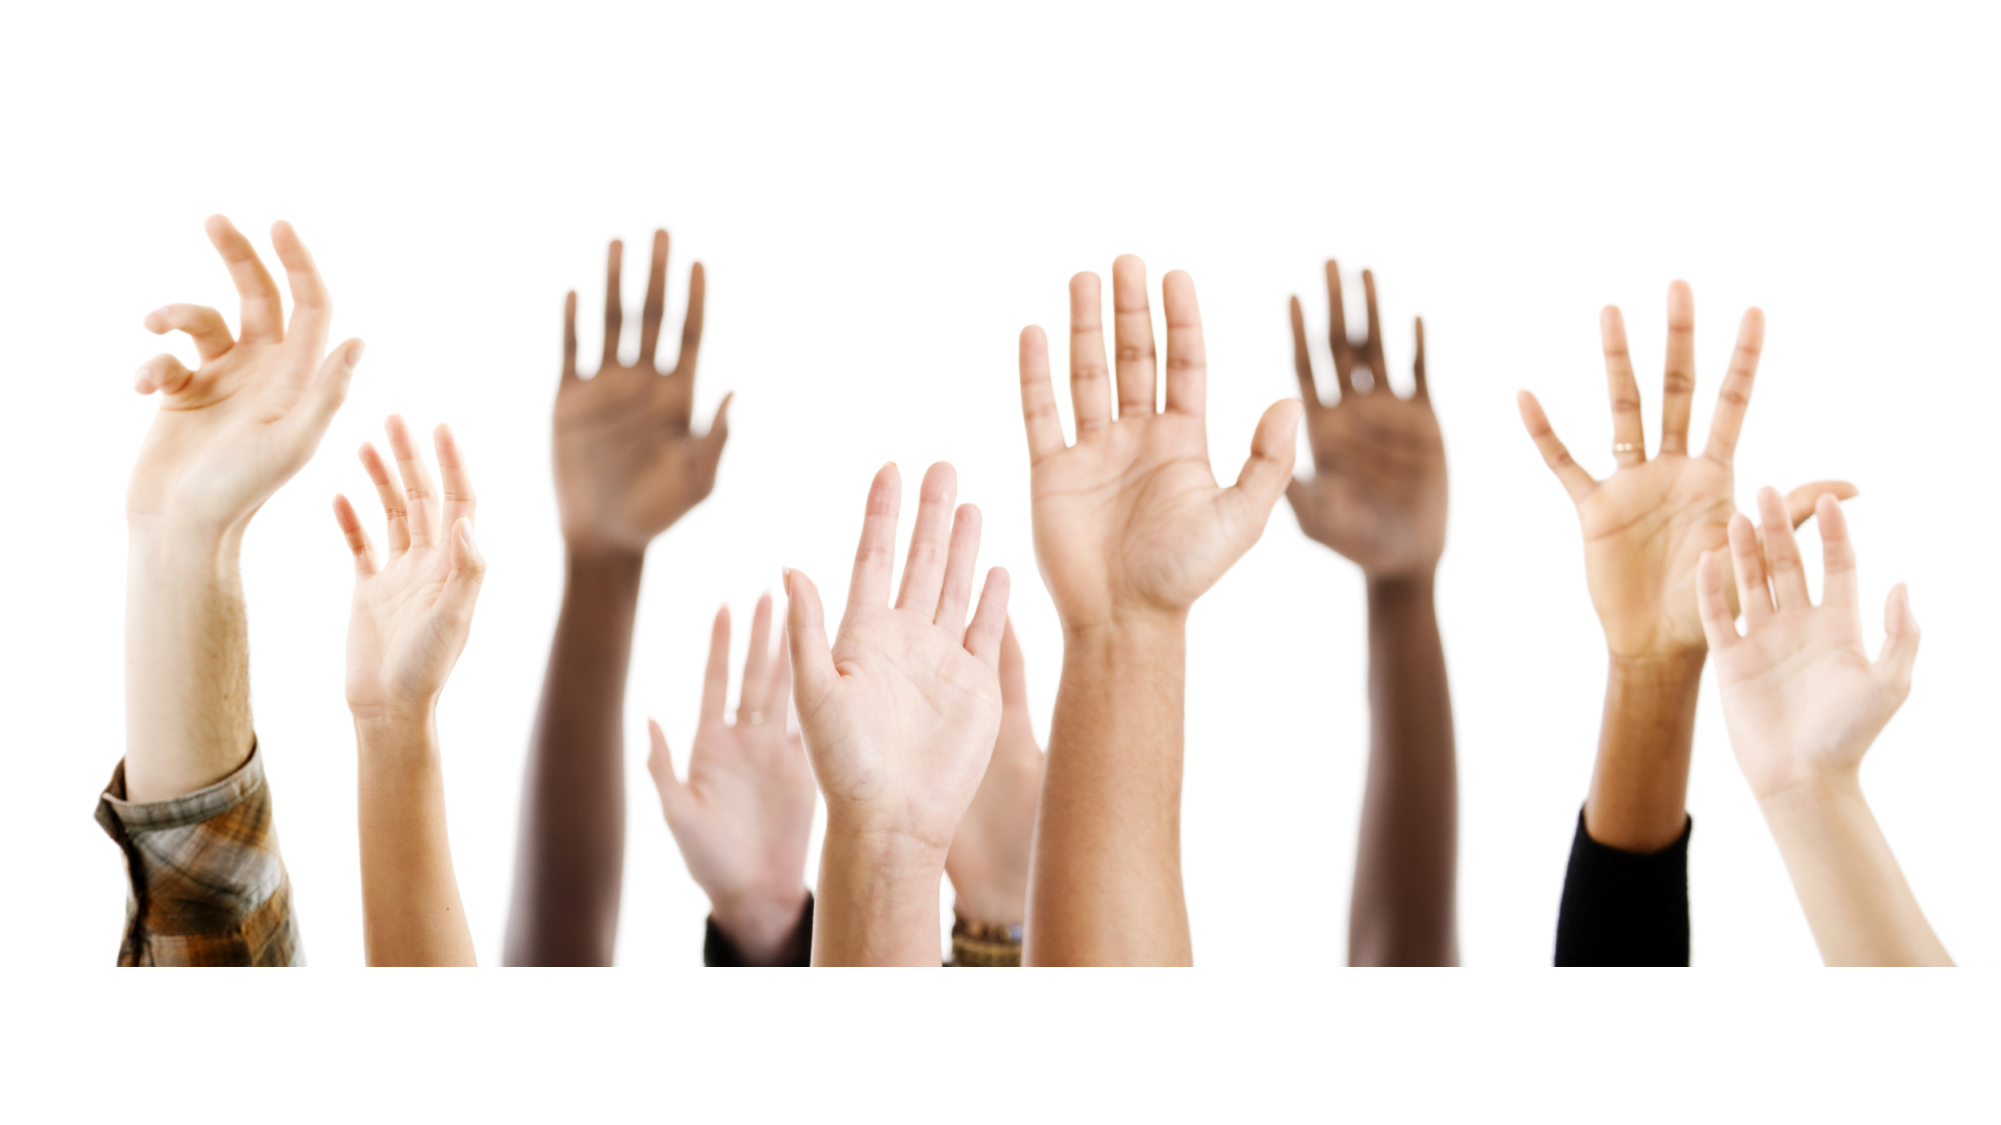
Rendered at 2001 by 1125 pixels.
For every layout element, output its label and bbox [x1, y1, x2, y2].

picture [0, 0, 1995, 967]
